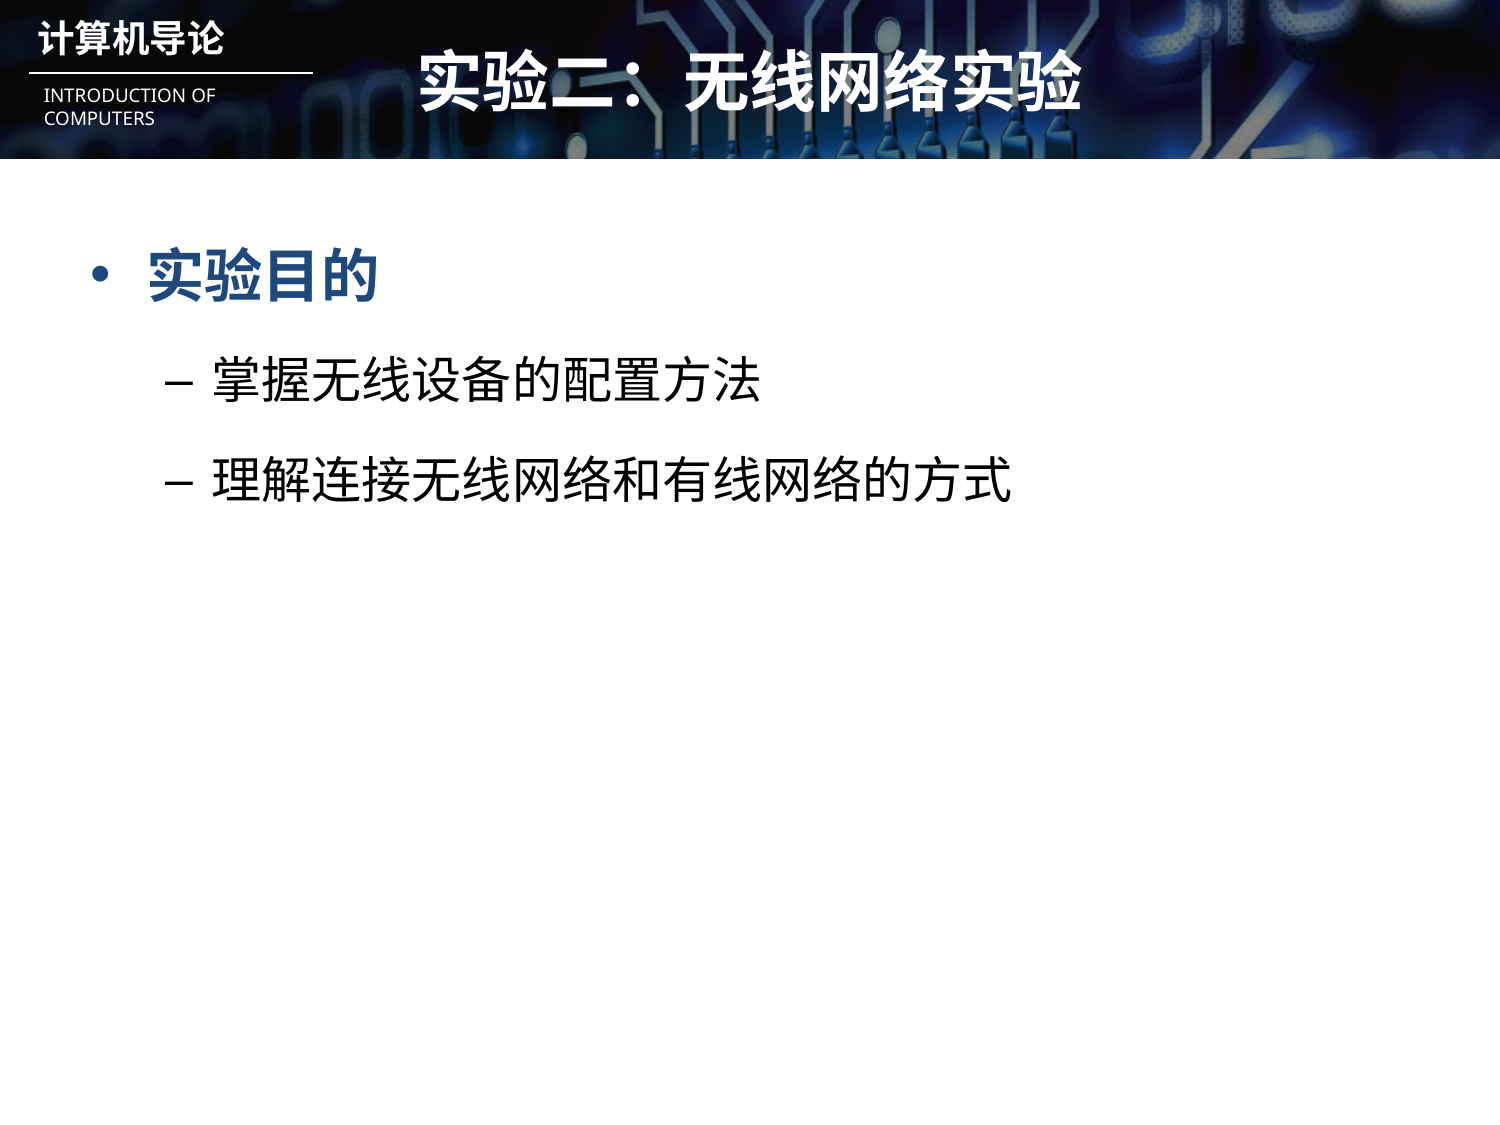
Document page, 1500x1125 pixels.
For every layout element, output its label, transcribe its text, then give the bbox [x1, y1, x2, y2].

title 实验二：无线网络实验 [76, 21, 1424, 138]
list 实验目的 掌握无线设备的配置方法 理解连接无线网络和有线网络的方式 [75, 196, 1425, 1083]
picture [0, 0, 1500, 159]
